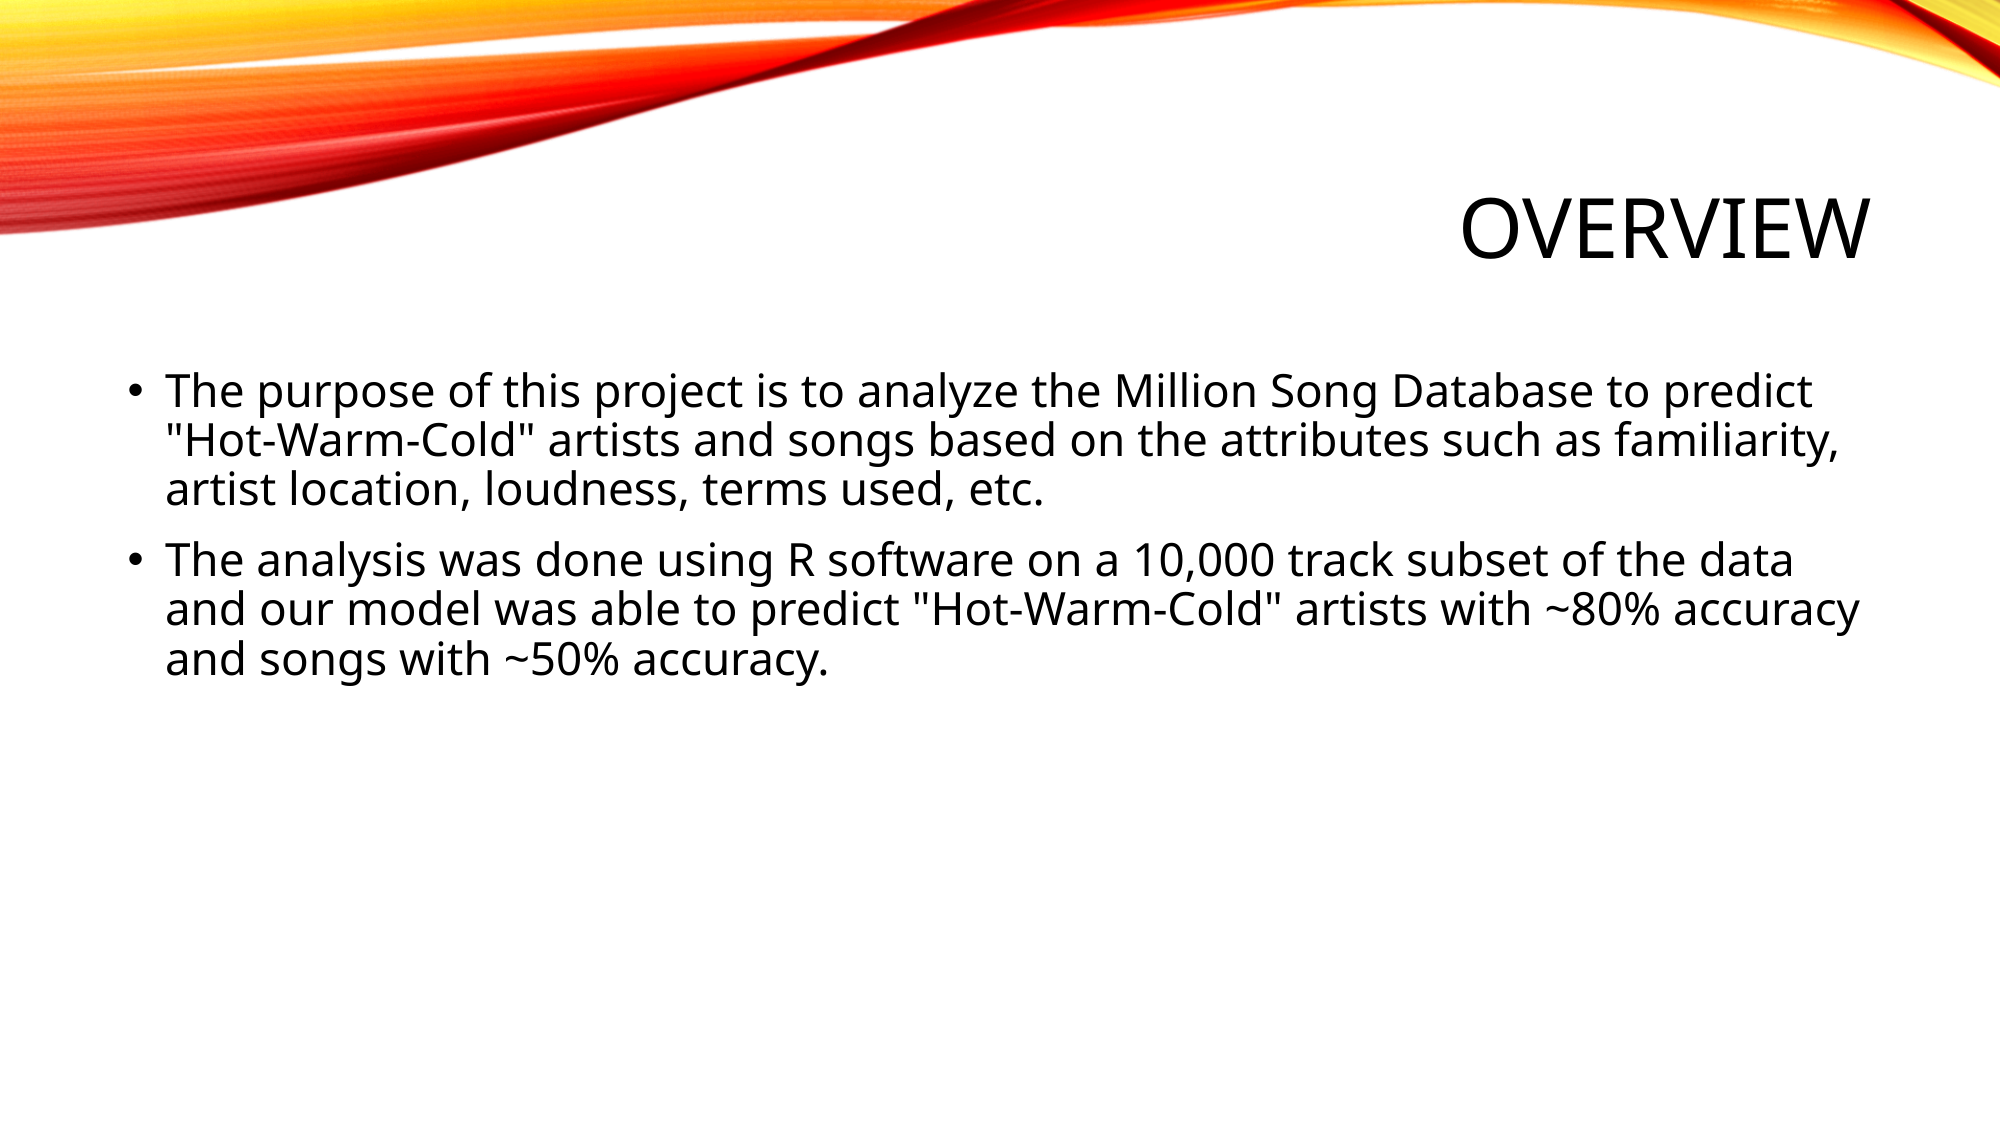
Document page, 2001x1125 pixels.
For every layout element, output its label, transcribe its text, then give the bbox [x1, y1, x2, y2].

title OVERVIEW [474, 125, 1888, 338]
picture [0, 0, 2000, 237]
list The purpose of this project is to analyze the Million Song Database to predict "Hot-Warm-Cold" artists and songs based on the attributes such as familiarity, artist location, loudness, terms used, etc. The analysis was done using R software on a 10,000 track subset of the data and our model was able to predict "Hot-Warm-Cold" artists with ~80% accuracy and songs with ~50% accuracy. [112, 360, 1888, 1021]
